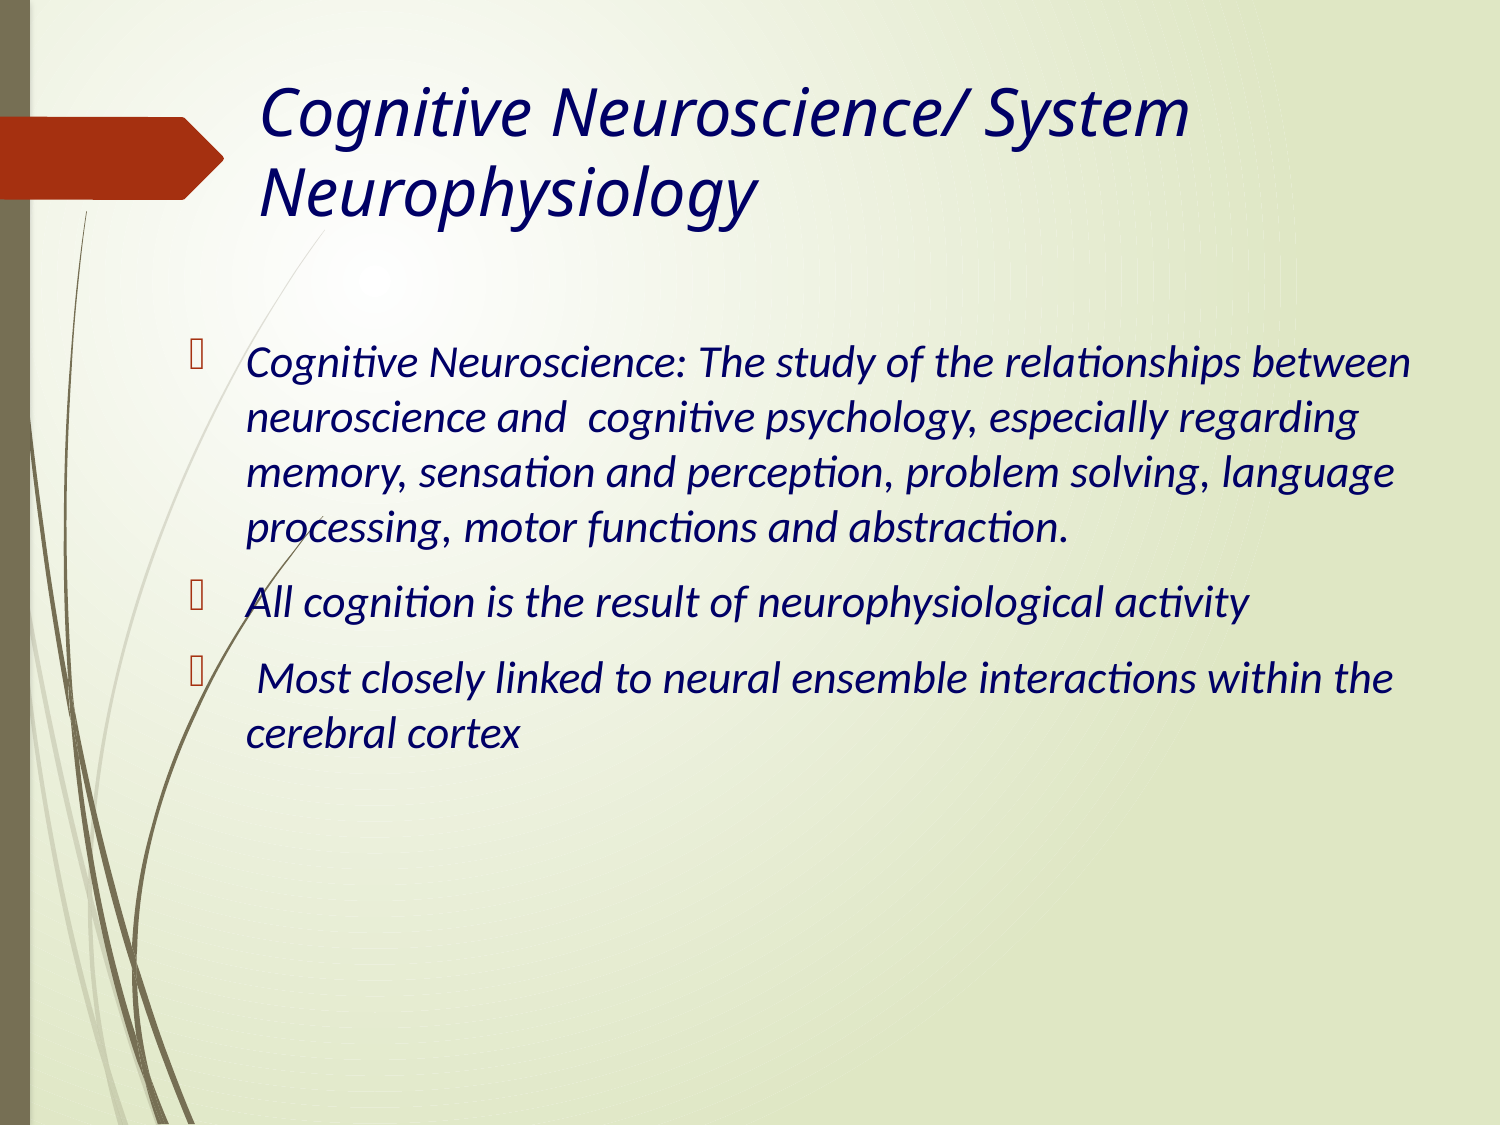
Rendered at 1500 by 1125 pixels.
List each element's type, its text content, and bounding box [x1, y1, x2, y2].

text_box Cognitive Neuroscience/ System Neurophysiology [243, 55, 1500, 244]
text_box Cognitive Neuroscience: The study of the relationships between neuroscience and cognitive psychology, especially regarding memory, sensation and perception, problem solving, language processing, motor functions and abstraction. All cognition is the result of neurophysiological activity Most closely linked to neural ensemble interactions within the cerebral cortex [174, 323, 1436, 1013]
